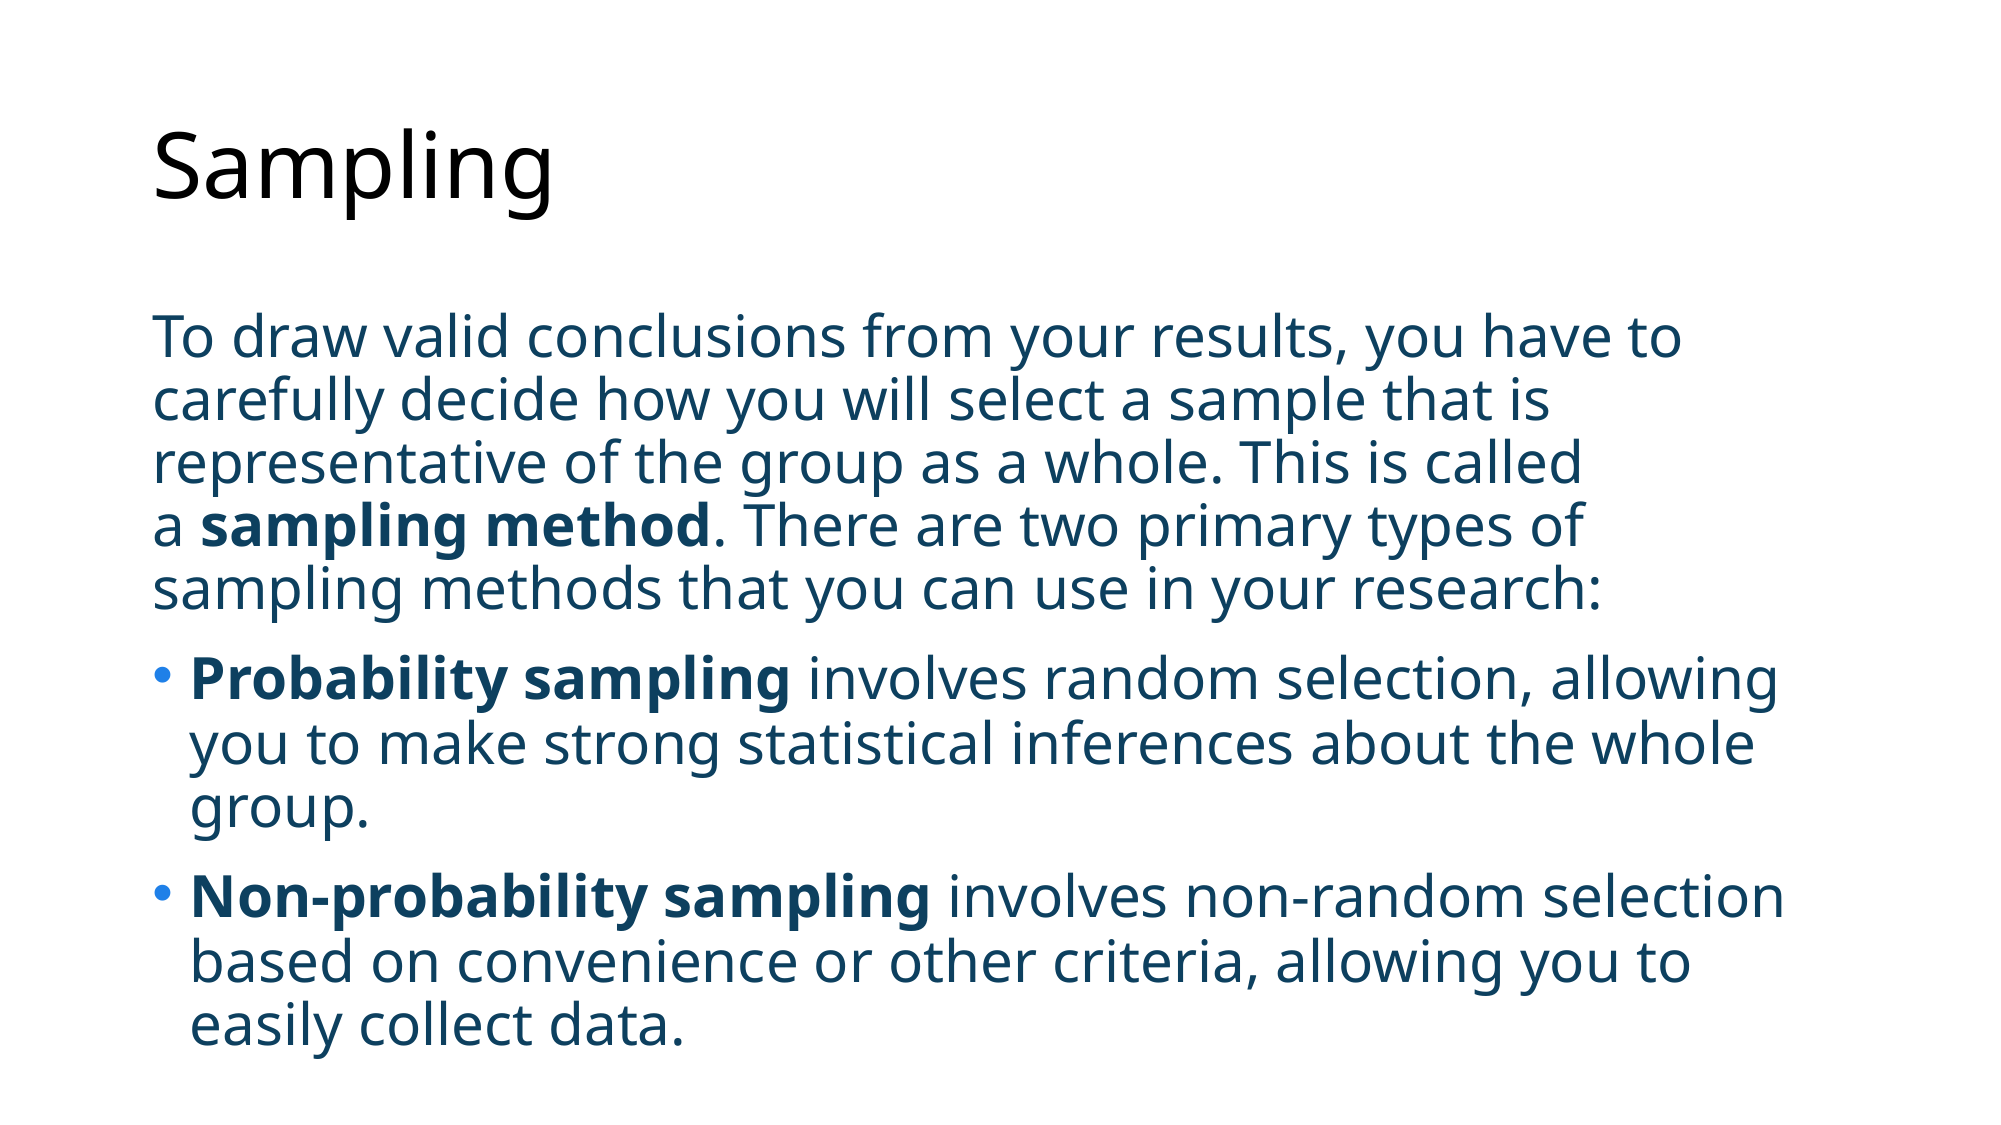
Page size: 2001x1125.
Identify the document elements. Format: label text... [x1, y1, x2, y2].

title Sampling [137, 59, 1863, 278]
list To draw valid conclusions from your results, you have to carefully decide how you will select a sample that is representative of the group as a whole. This is called a sampling method. There are two primary types of sampling methods that you can use in your research: Probability sampling involves random selection, allowing you to make strong statistical inferences about the whole group. Non-probability sampling involves non-random selection based on convenience or other criteria, allowing you to easily collect data. [137, 299, 1863, 1014]
